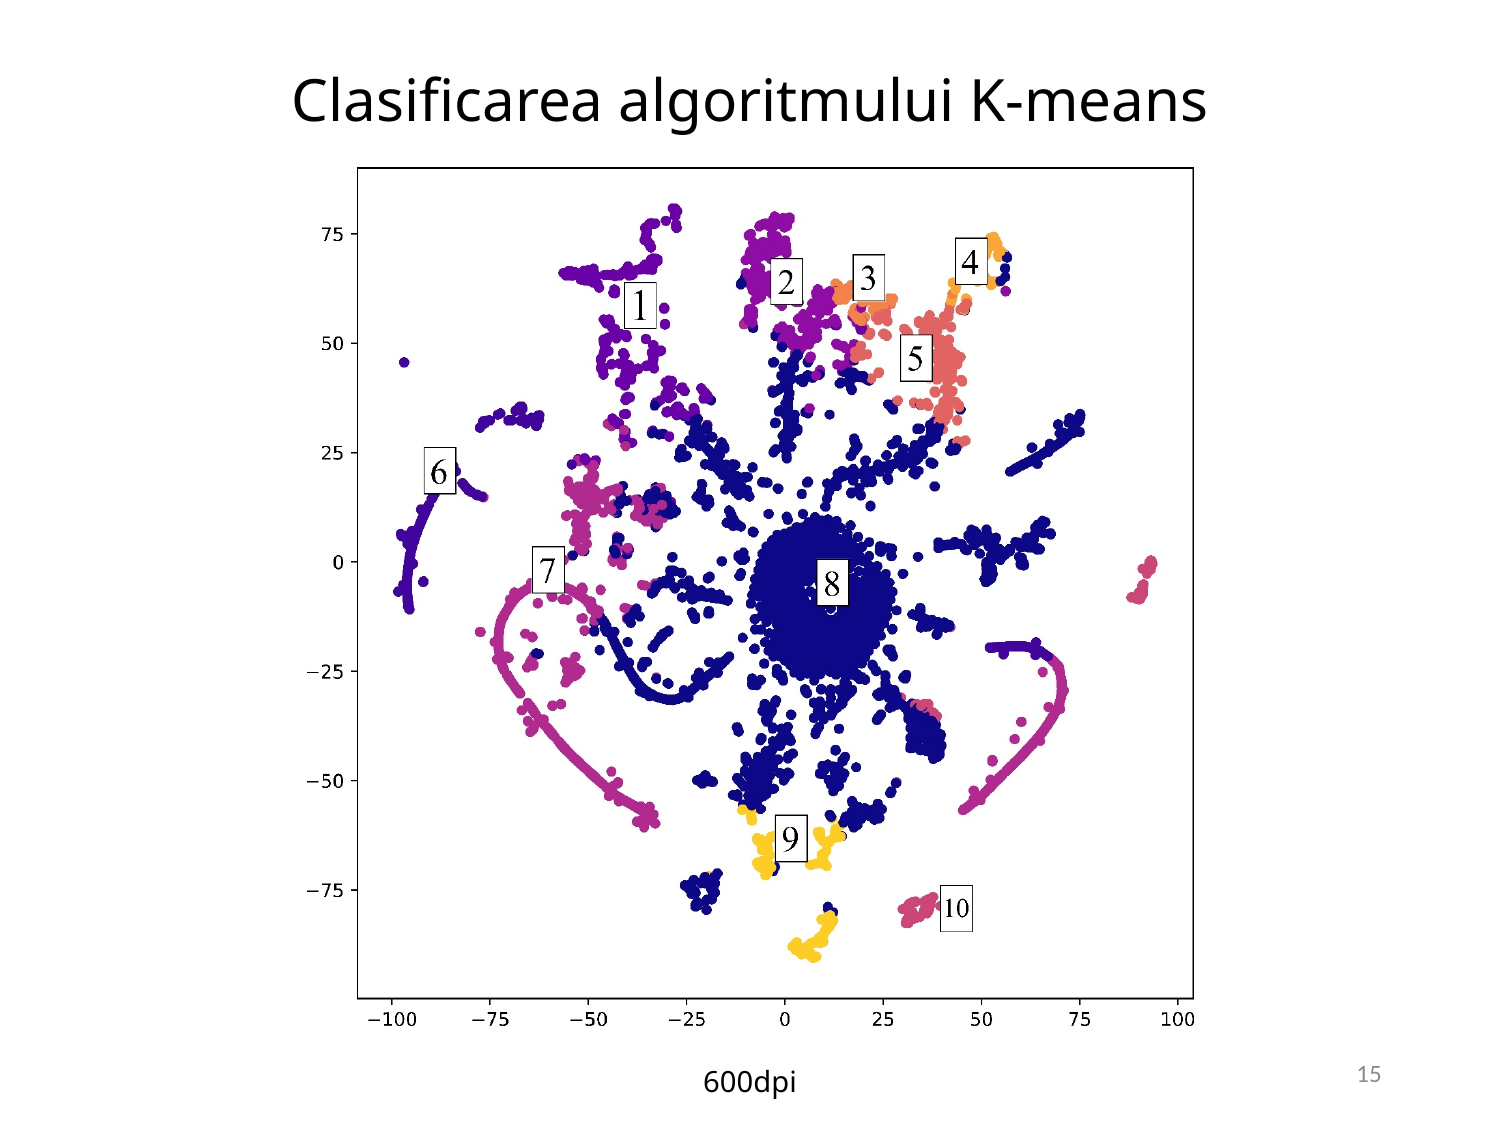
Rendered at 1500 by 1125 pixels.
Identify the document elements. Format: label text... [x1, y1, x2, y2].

slide_number 15 [1059, 1042, 1397, 1103]
text_box 600dpi [642, 1055, 858, 1106]
picture [291, 154, 1209, 1043]
text_box Clasificarea algoritmului K-means [277, 55, 1223, 141]
